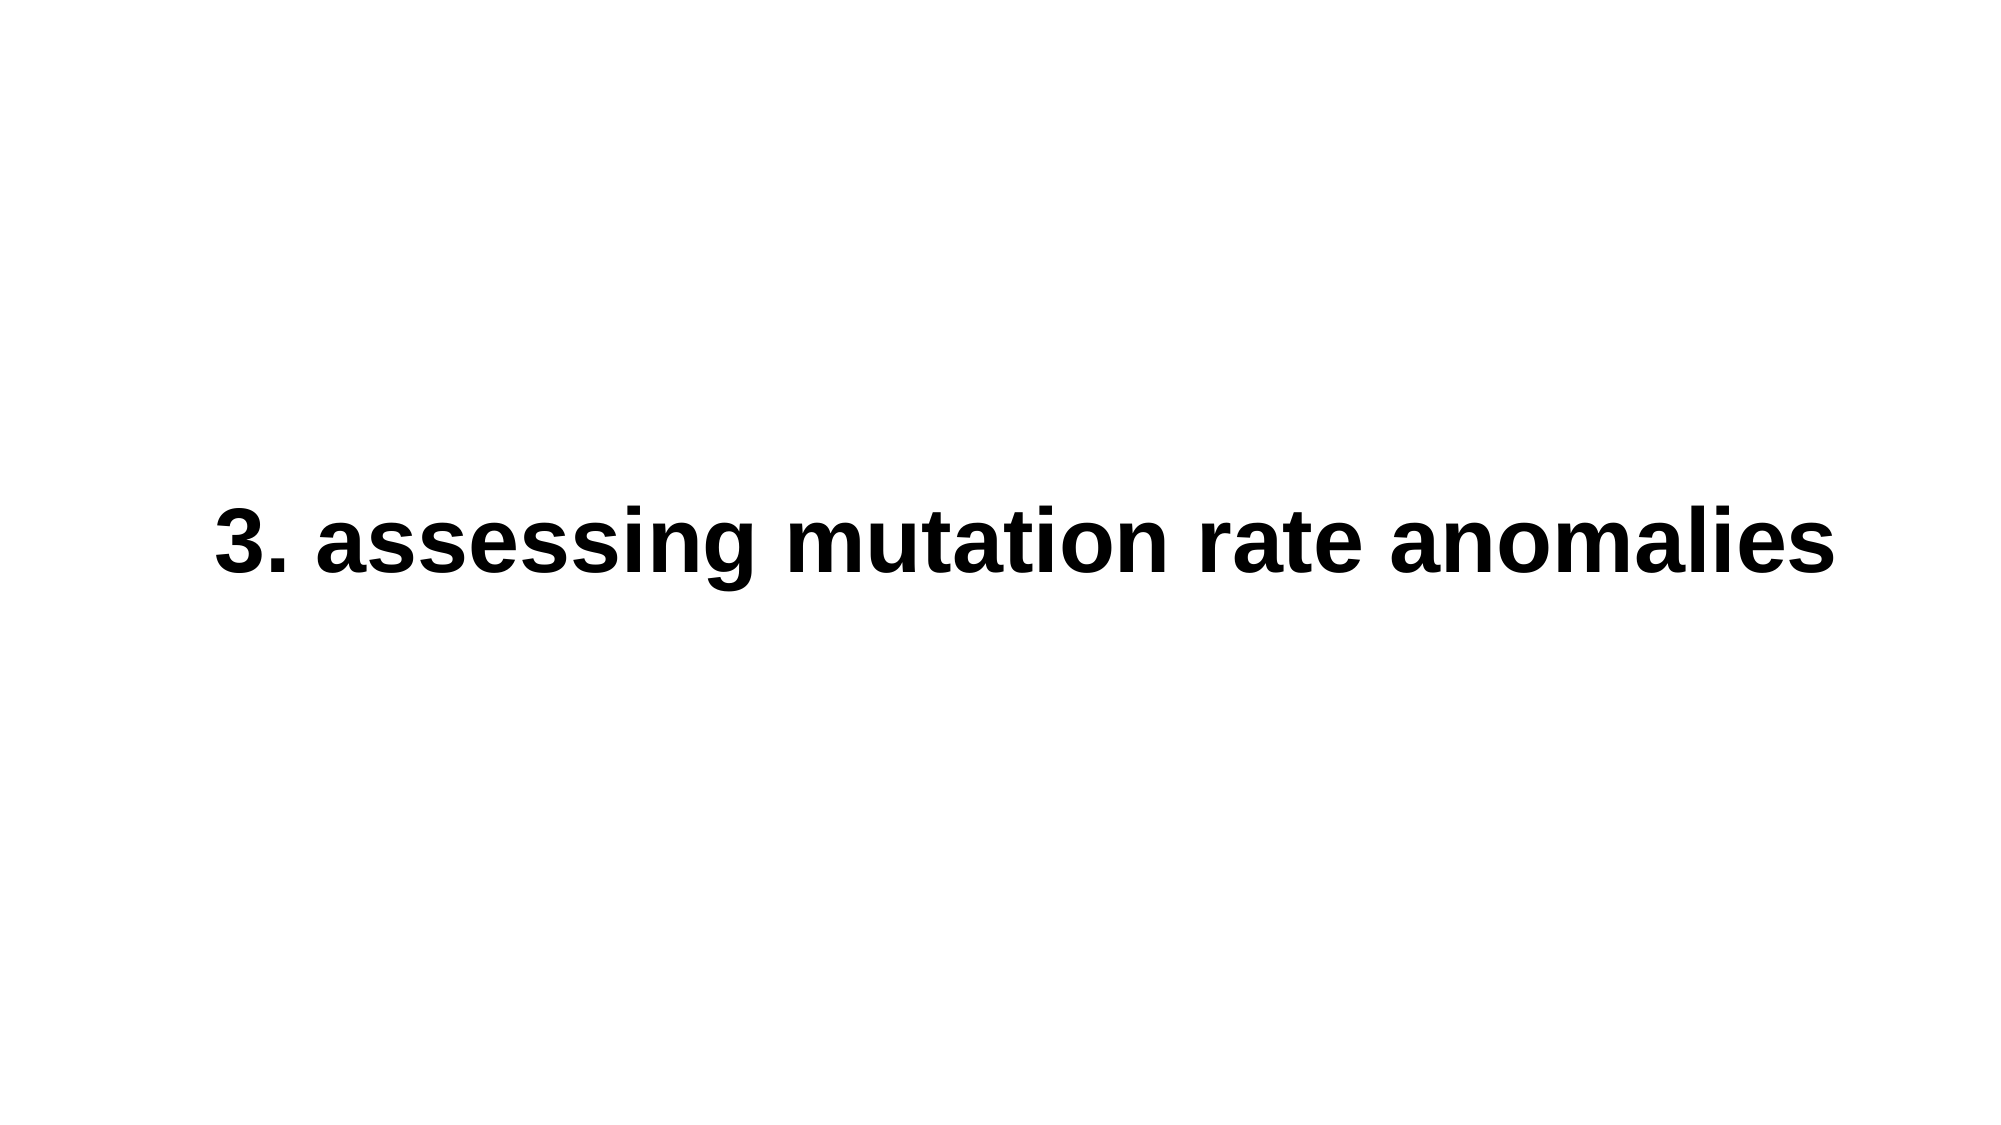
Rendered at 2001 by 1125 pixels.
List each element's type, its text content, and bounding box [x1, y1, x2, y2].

text_box 3. assessing mutation rate anomalies [165, 427, 1890, 645]
